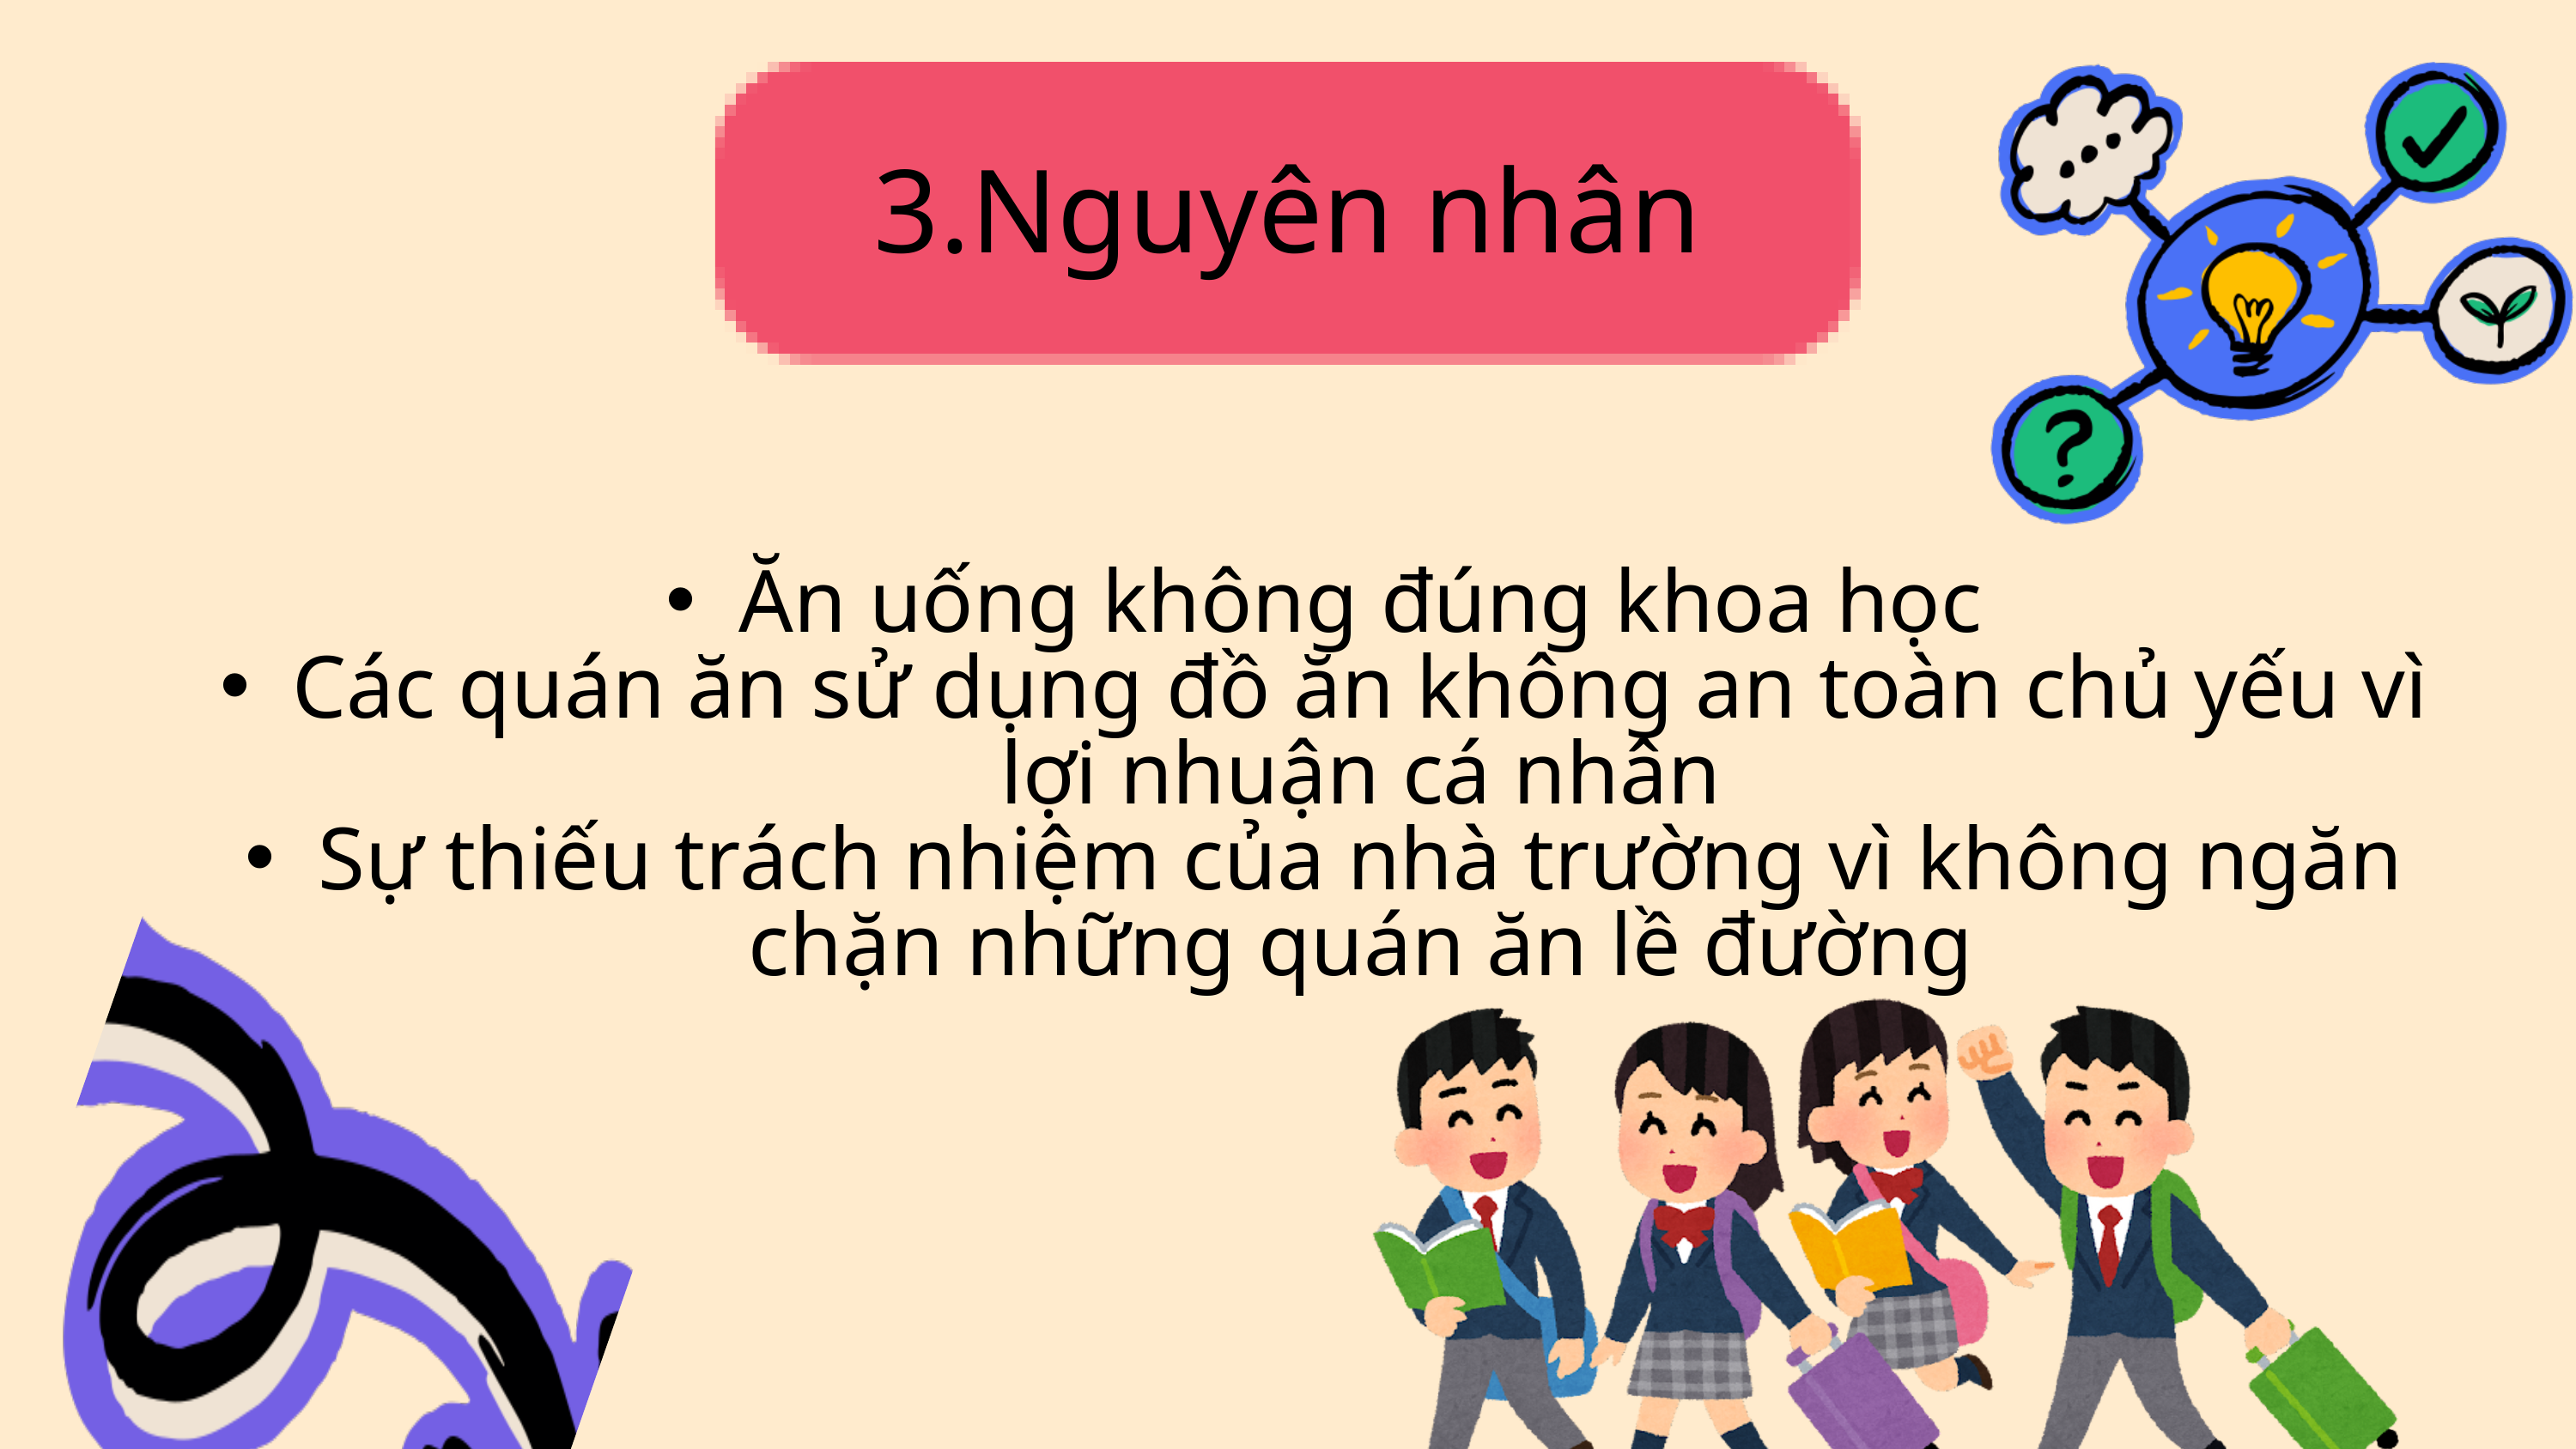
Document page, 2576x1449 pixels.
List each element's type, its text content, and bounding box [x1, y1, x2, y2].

text_box [1990, 62, 2576, 524]
text_box [714, 62, 1861, 161]
text_box [1371, 997, 2399, 1449]
text_box 3.Nguyên nhân [714, 161, 1861, 276]
text_box [0, 911, 695, 1449]
text_box [714, 276, 1861, 365]
text_box Ăn uống không đúng khoa học Các quán ăn sử dụng đồ ăn không an toàn chủ yếu vì lợi nhuận cá nhân Sự thiếu trách nhiệm của nhà trường vì không ngăn chặn những quán ăn lề đường [144, 563, 2432, 993]
